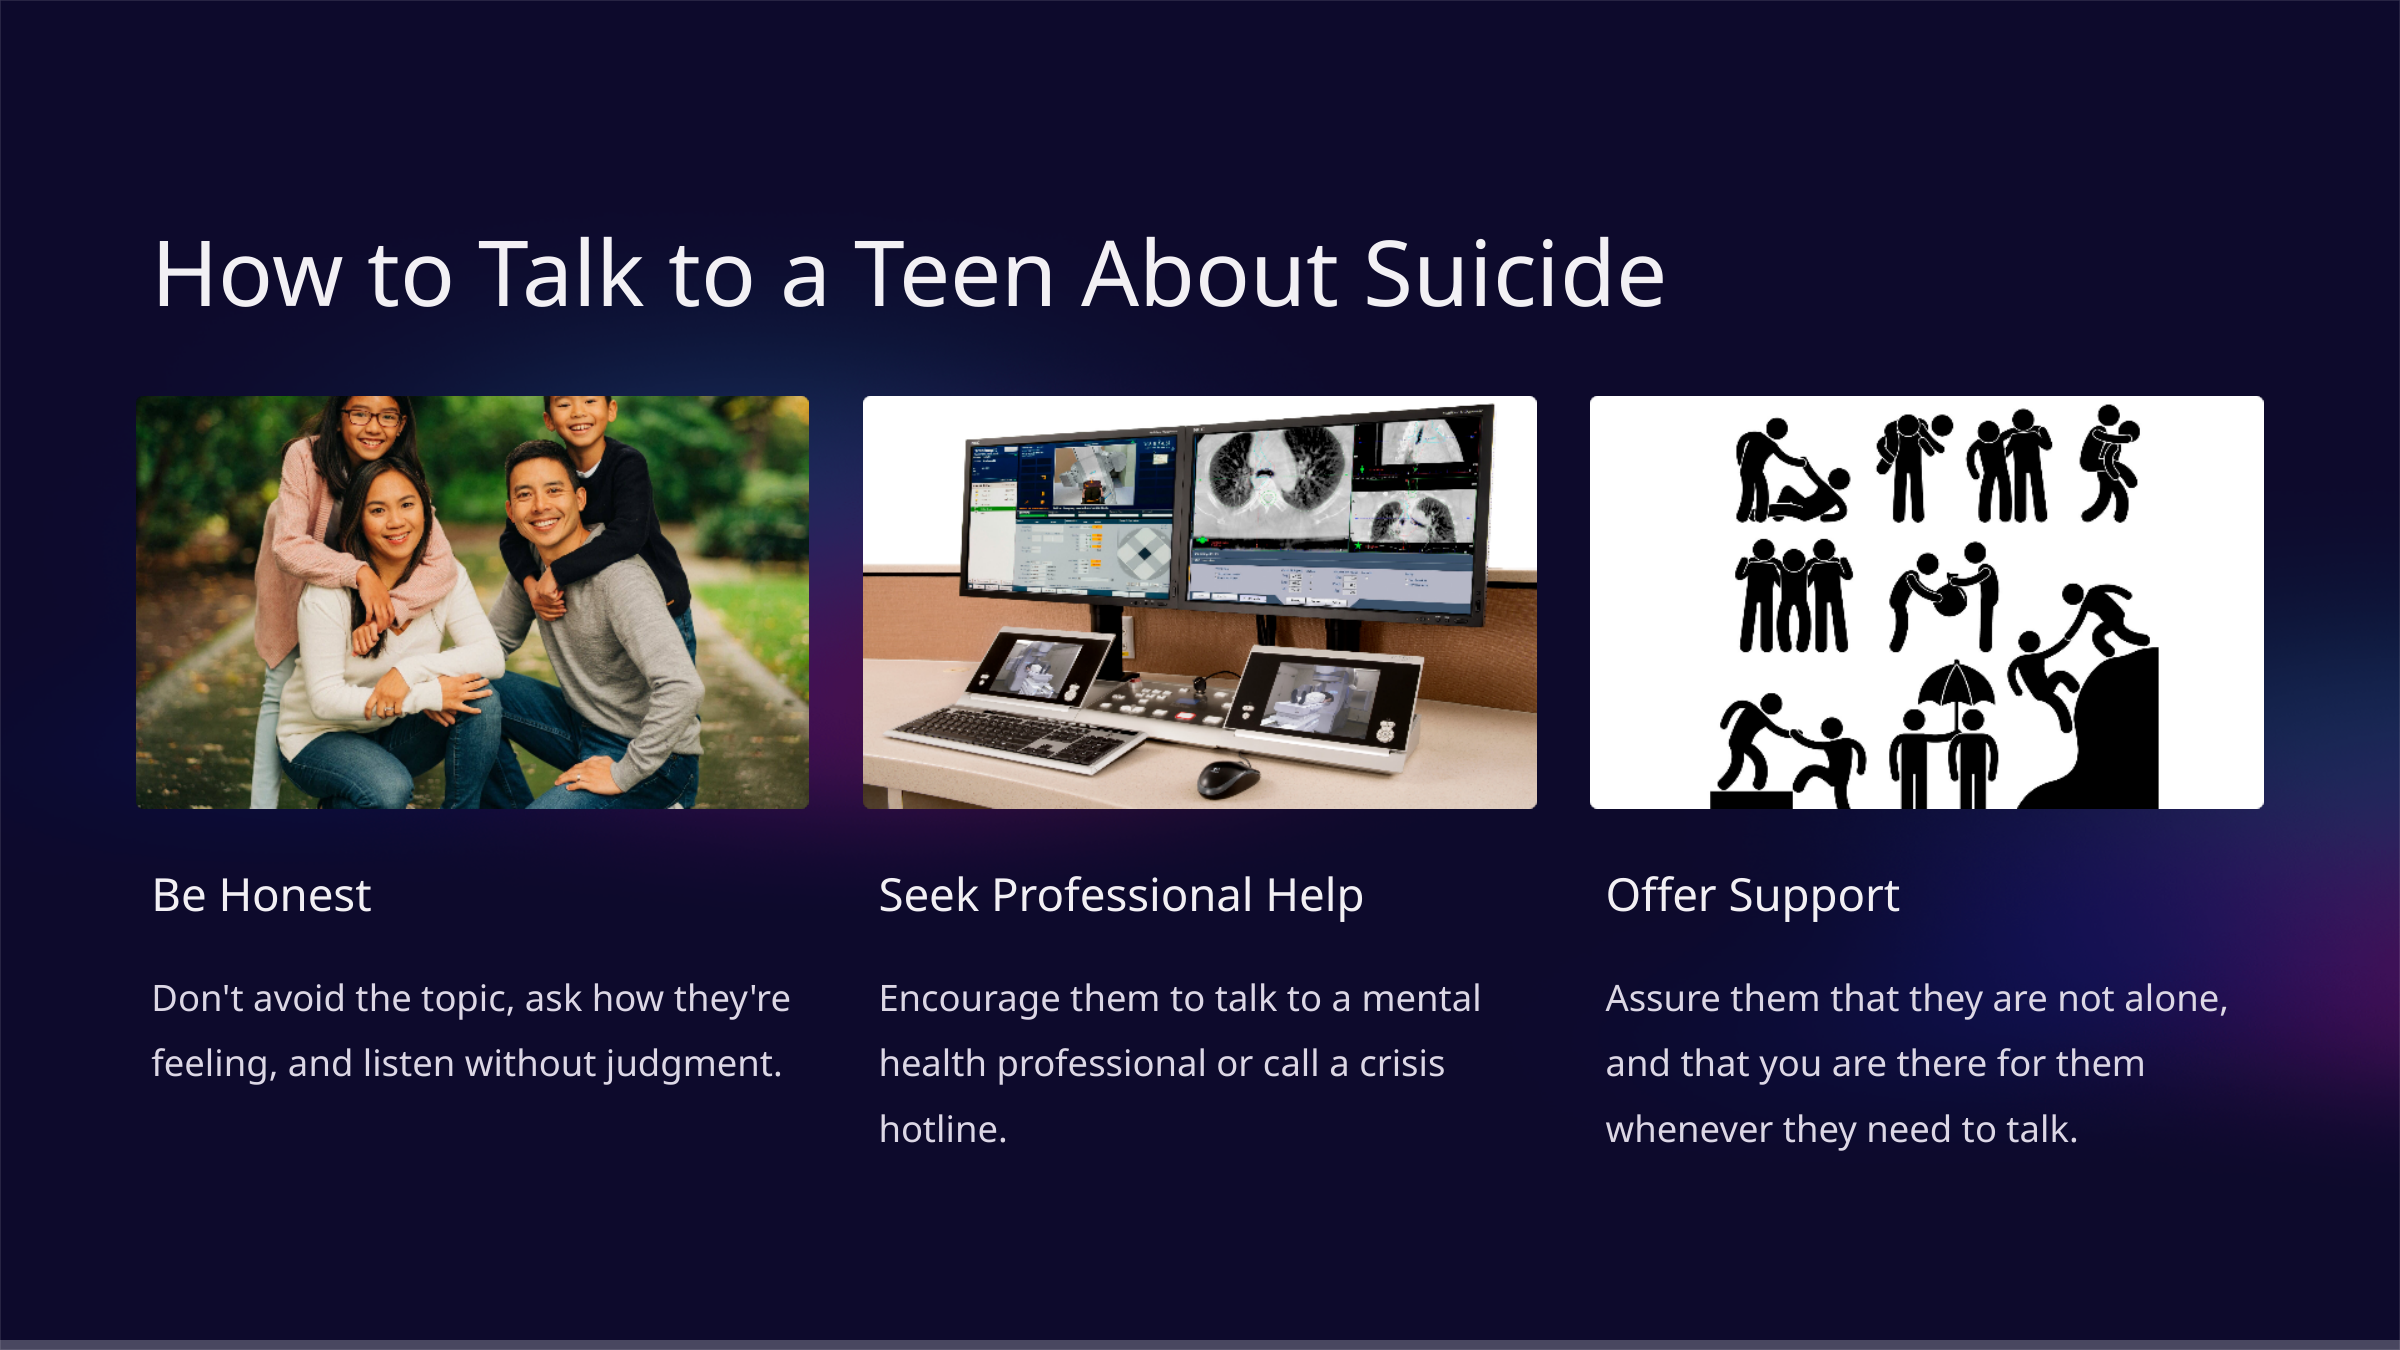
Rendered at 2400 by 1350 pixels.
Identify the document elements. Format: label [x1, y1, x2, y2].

picture [0, 0, 2400, 1340]
text_box [0, 1340, 2400, 1350]
